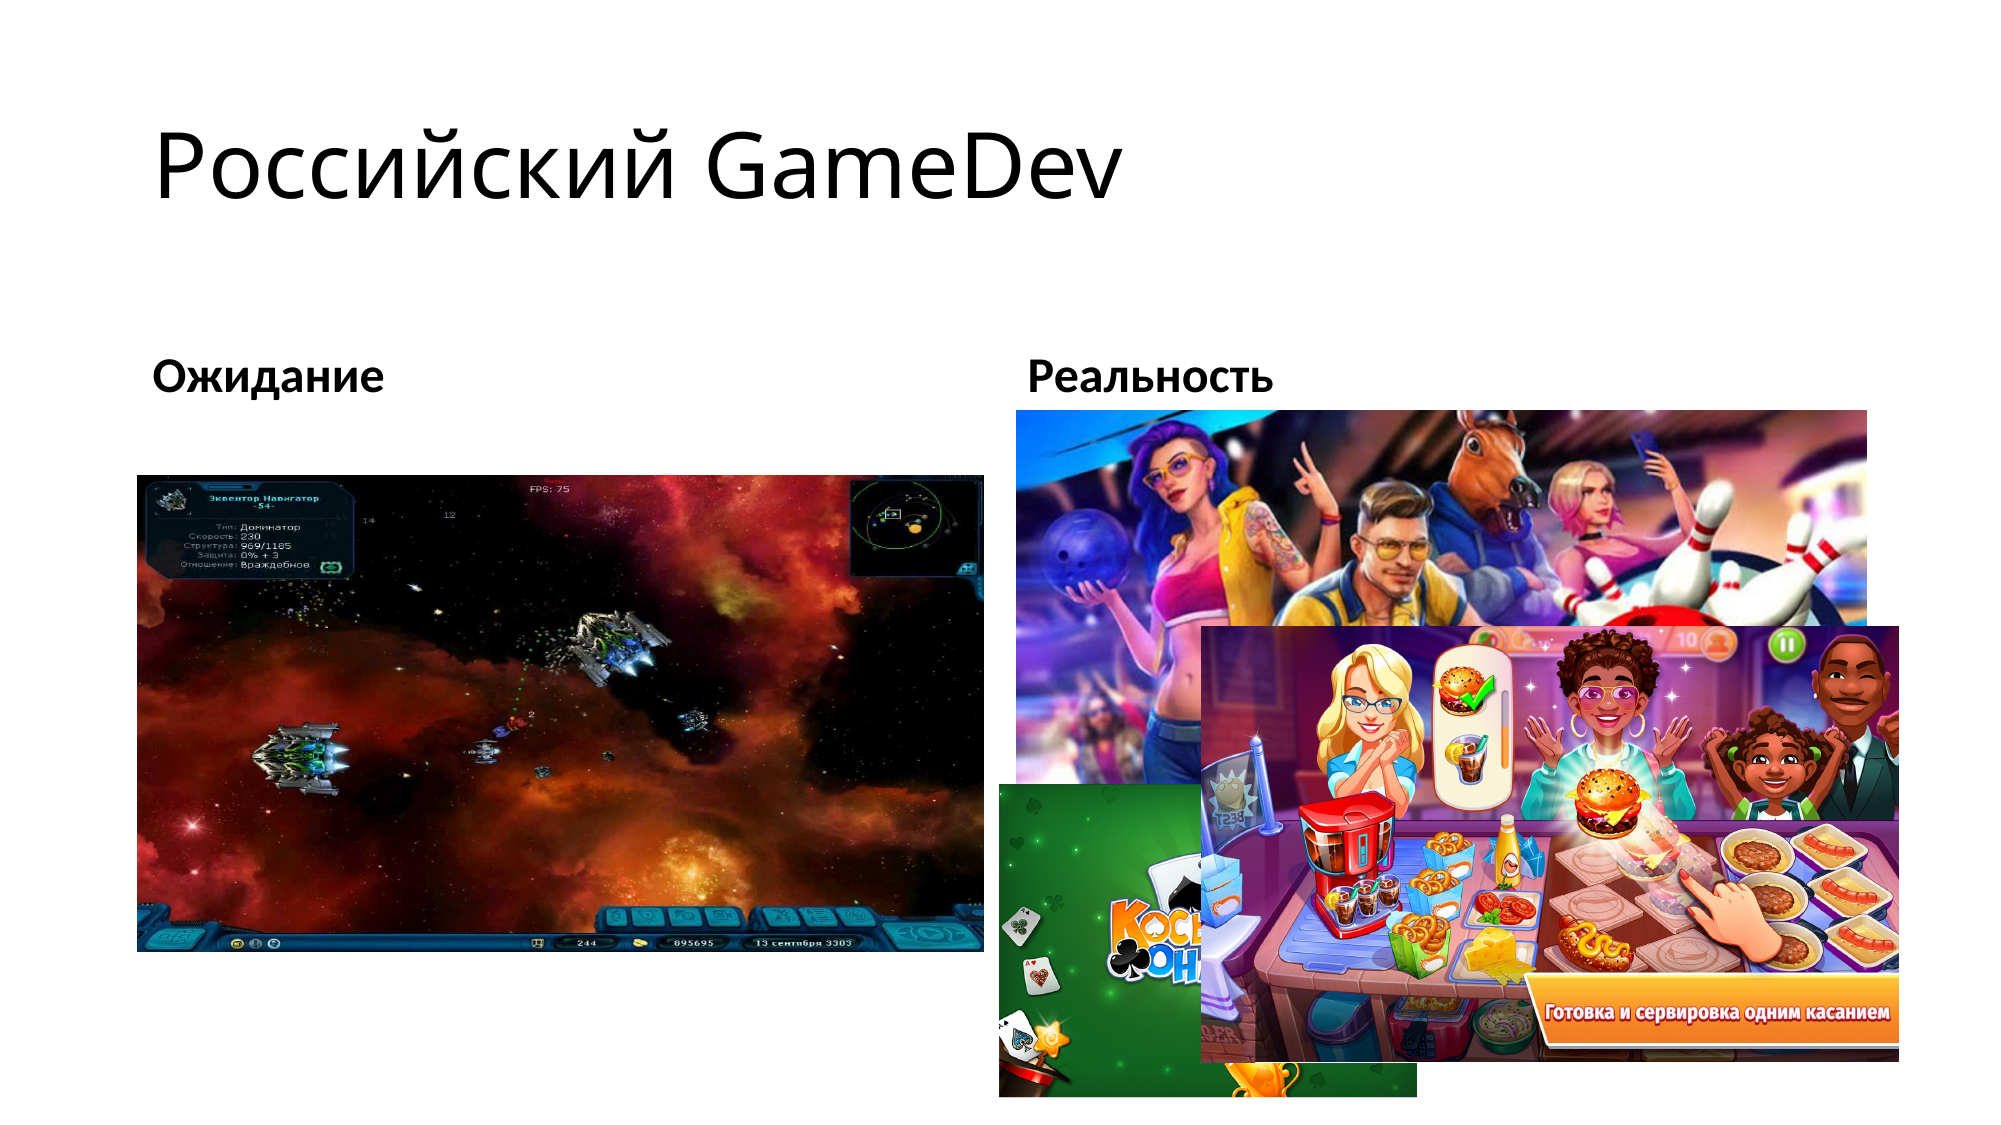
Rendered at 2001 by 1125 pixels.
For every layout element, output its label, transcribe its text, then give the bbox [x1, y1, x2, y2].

picture [999, 626, 1899, 1098]
list Ожидание [137, 275, 984, 411]
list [1016, 410, 1867, 783]
title Российский GameDev [137, 59, 1863, 278]
list Реальность [1012, 275, 1863, 411]
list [137, 475, 984, 952]
